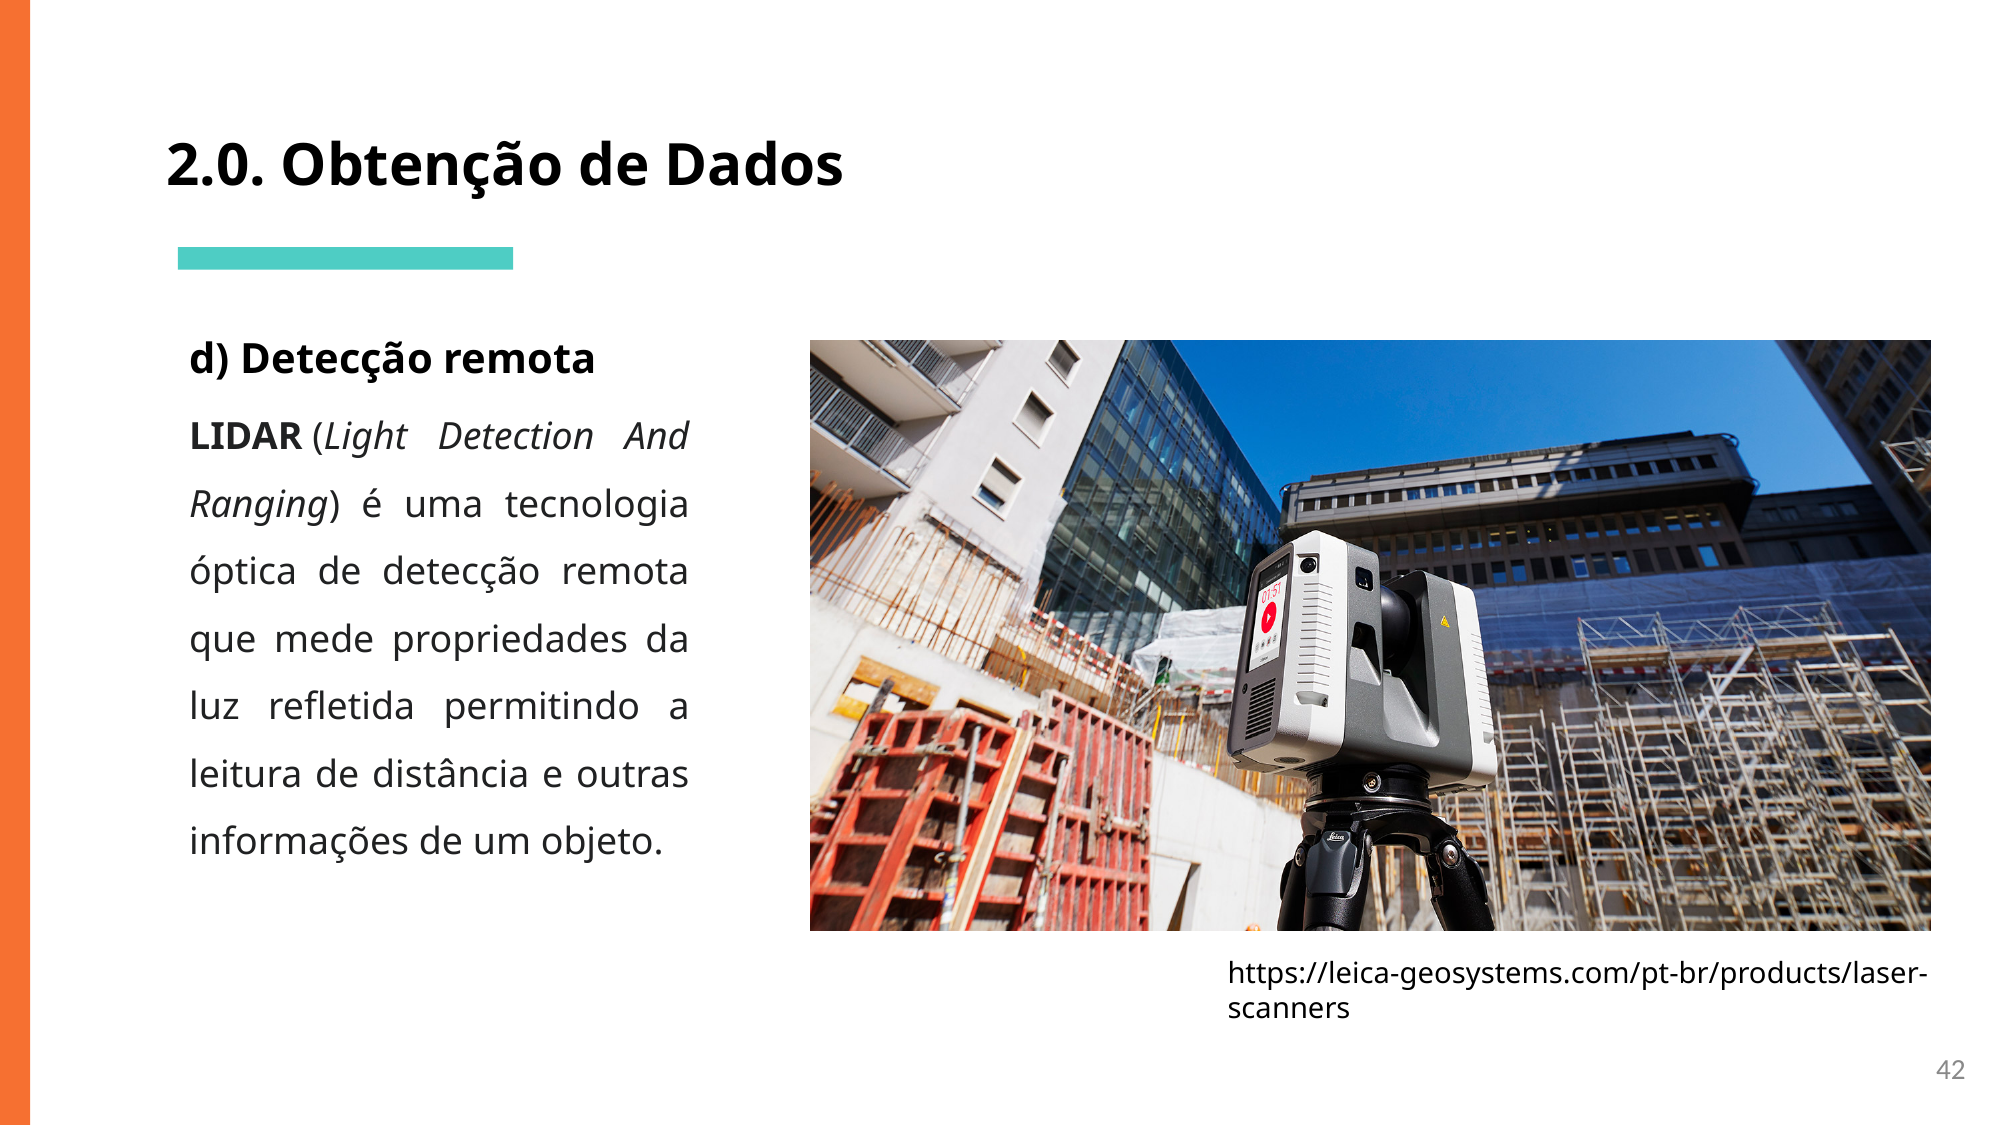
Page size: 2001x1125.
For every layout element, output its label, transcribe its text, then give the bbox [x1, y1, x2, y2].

picture [810, 340, 1932, 932]
title 2.0. Obtenção de Dados [151, 104, 965, 212]
slide_number 42 [1921, 1042, 2000, 1103]
text_box d) Detecção remota [174, 299, 1175, 390]
text_box LIDAR (Light Detection And Ranging) é uma tecnologia óptica de detecção remota que mede propriedades da luz refletida permitindo a leitura de distância e outras informações de um objeto. [174, 390, 705, 870]
text_box https://leica-geosystems.com/pt-br/products/laser-scanners [1212, 947, 1957, 1032]
